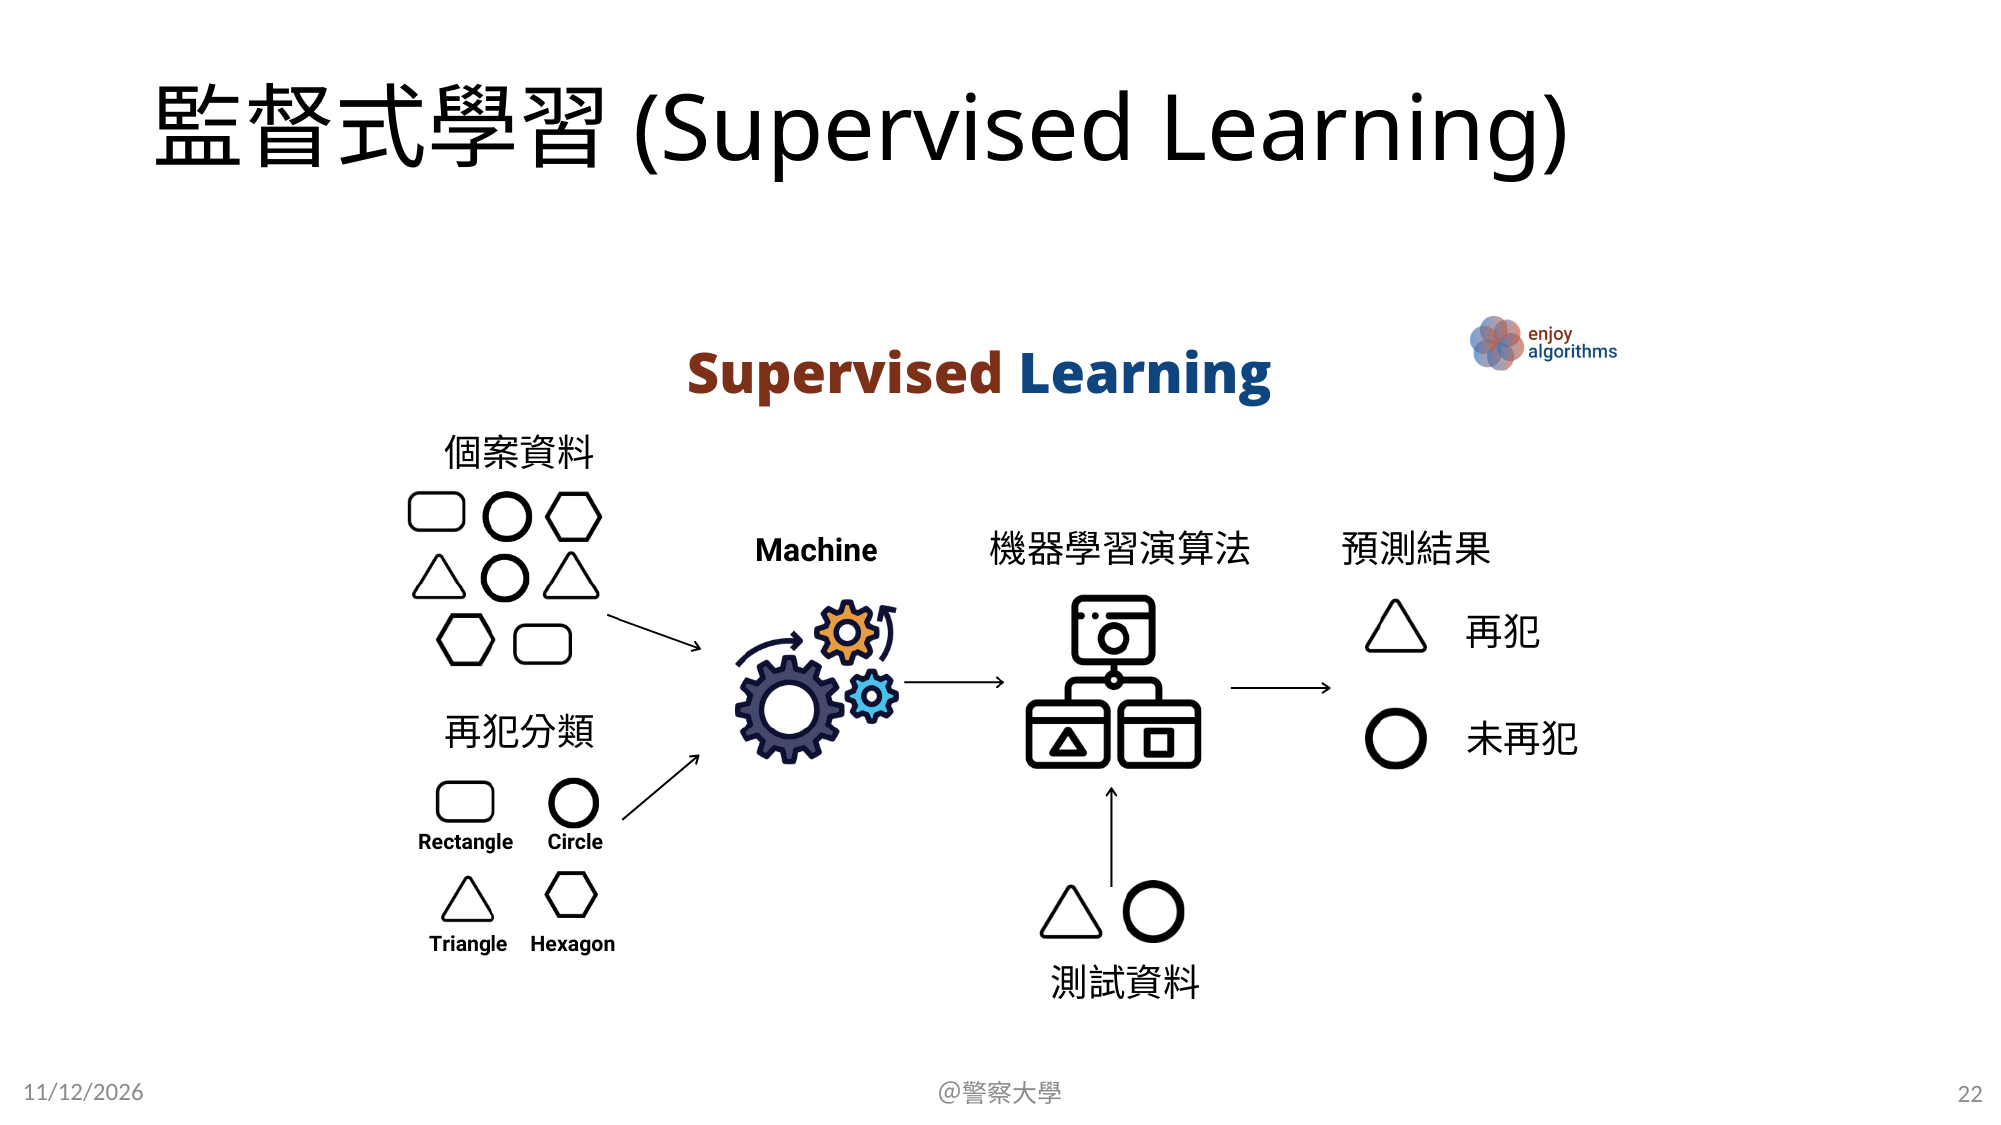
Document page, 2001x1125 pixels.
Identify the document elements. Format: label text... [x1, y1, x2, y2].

title 監督式學習(Supervised Learning) [137, 22, 1863, 240]
slide_number 22 [1548, 1062, 1999, 1123]
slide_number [7, 1060, 458, 1121]
footer ＠警察大學 [662, 1062, 1338, 1123]
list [365, 299, 1635, 1014]
